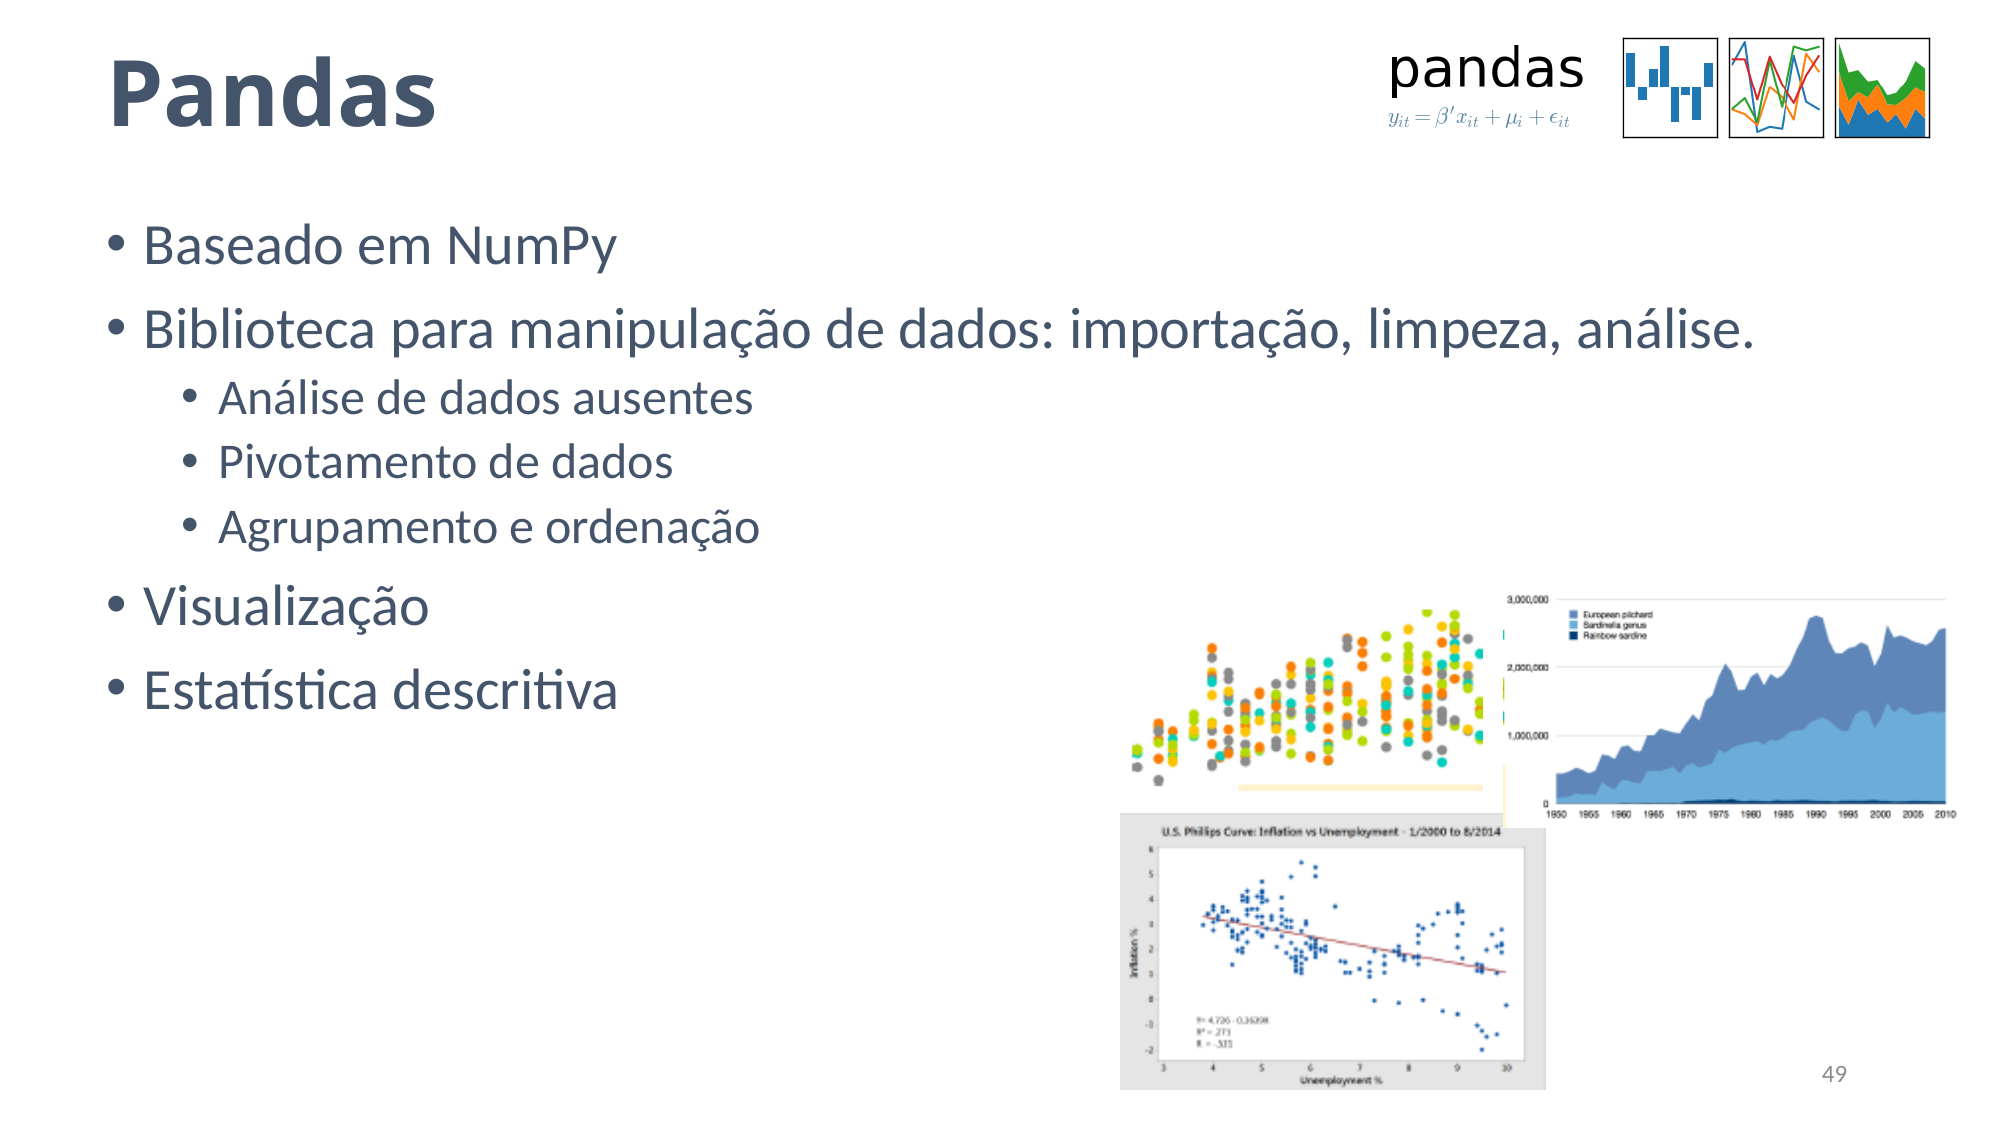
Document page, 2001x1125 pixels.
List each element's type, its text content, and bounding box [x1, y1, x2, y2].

picture [1123, 591, 1483, 791]
title Pandas [91, 15, 1946, 178]
list Baseado em NumPy Biblioteca para manipulação de dados: importação, limpeza, análise. Análise de dados ausentes Pivotamento de dados Agrupamento e ordenação Visualização Estatística descritiva [91, 206, 1946, 1014]
picture [1120, 591, 1966, 1090]
picture [1357, 25, 1946, 148]
slide_number 49 [1412, 1042, 1863, 1103]
